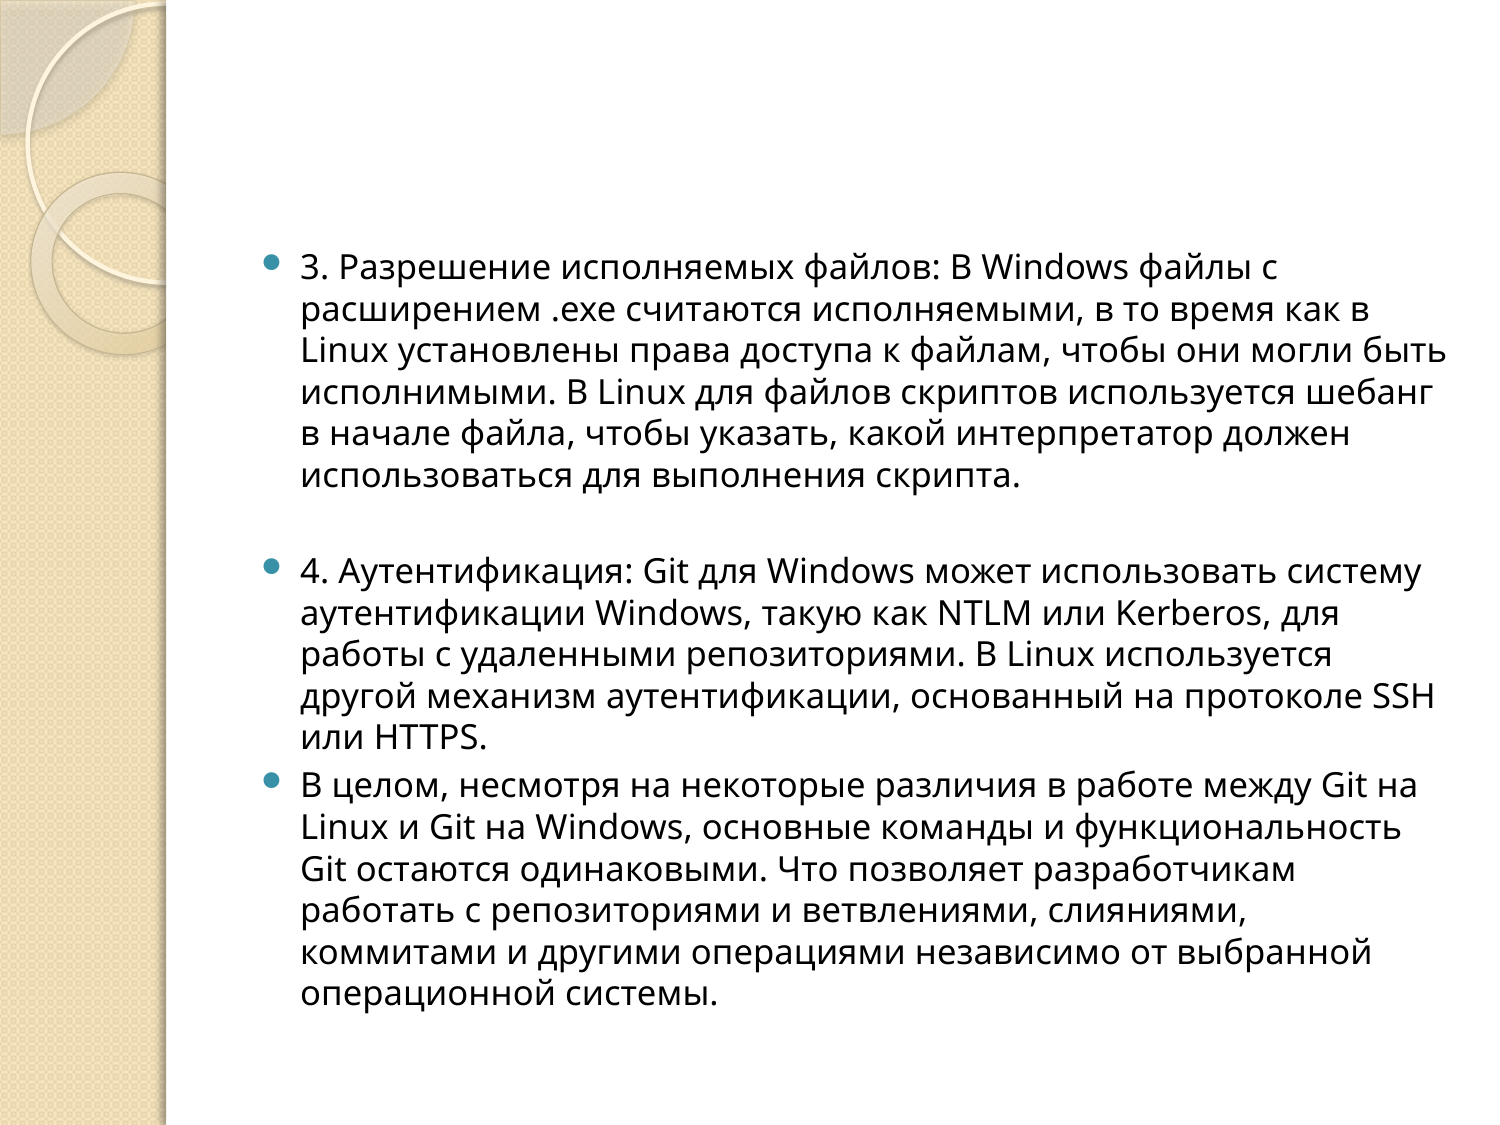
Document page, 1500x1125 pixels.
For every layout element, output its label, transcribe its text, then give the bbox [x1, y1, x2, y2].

list 3. Разрешение исполняемых файлов: В Windows файлы с расширением .exe считаются исполняемыми, в то время как в Linux установлены права доступа к файлам, чтобы они могли быть исполнимыми. В Linux для файлов скриптов используется шебанг в начале файла, чтобы указать, какой интерпретатор должен использоваться для выполнения скрипта. 4. Аутентификация: Git для Windows может использовать систему аутентификации Windows, такую как NTLM или Kerberos, для работы с удаленными репозиториями. В Linux используется другой механизм аутентификации, основанный на протоколе SSH или HTTPS. В целом, несмотря на некоторые различия в работе между Git на Linux и Git на Windows, основные команды и функциональность Git остаются одинаковыми. Что позволяет разработчикам работать с репозиториями и ветвлениями, слияниями, коммитами и другими операциями независимо от выбранной операционной системы. [235, 237, 1466, 1025]
